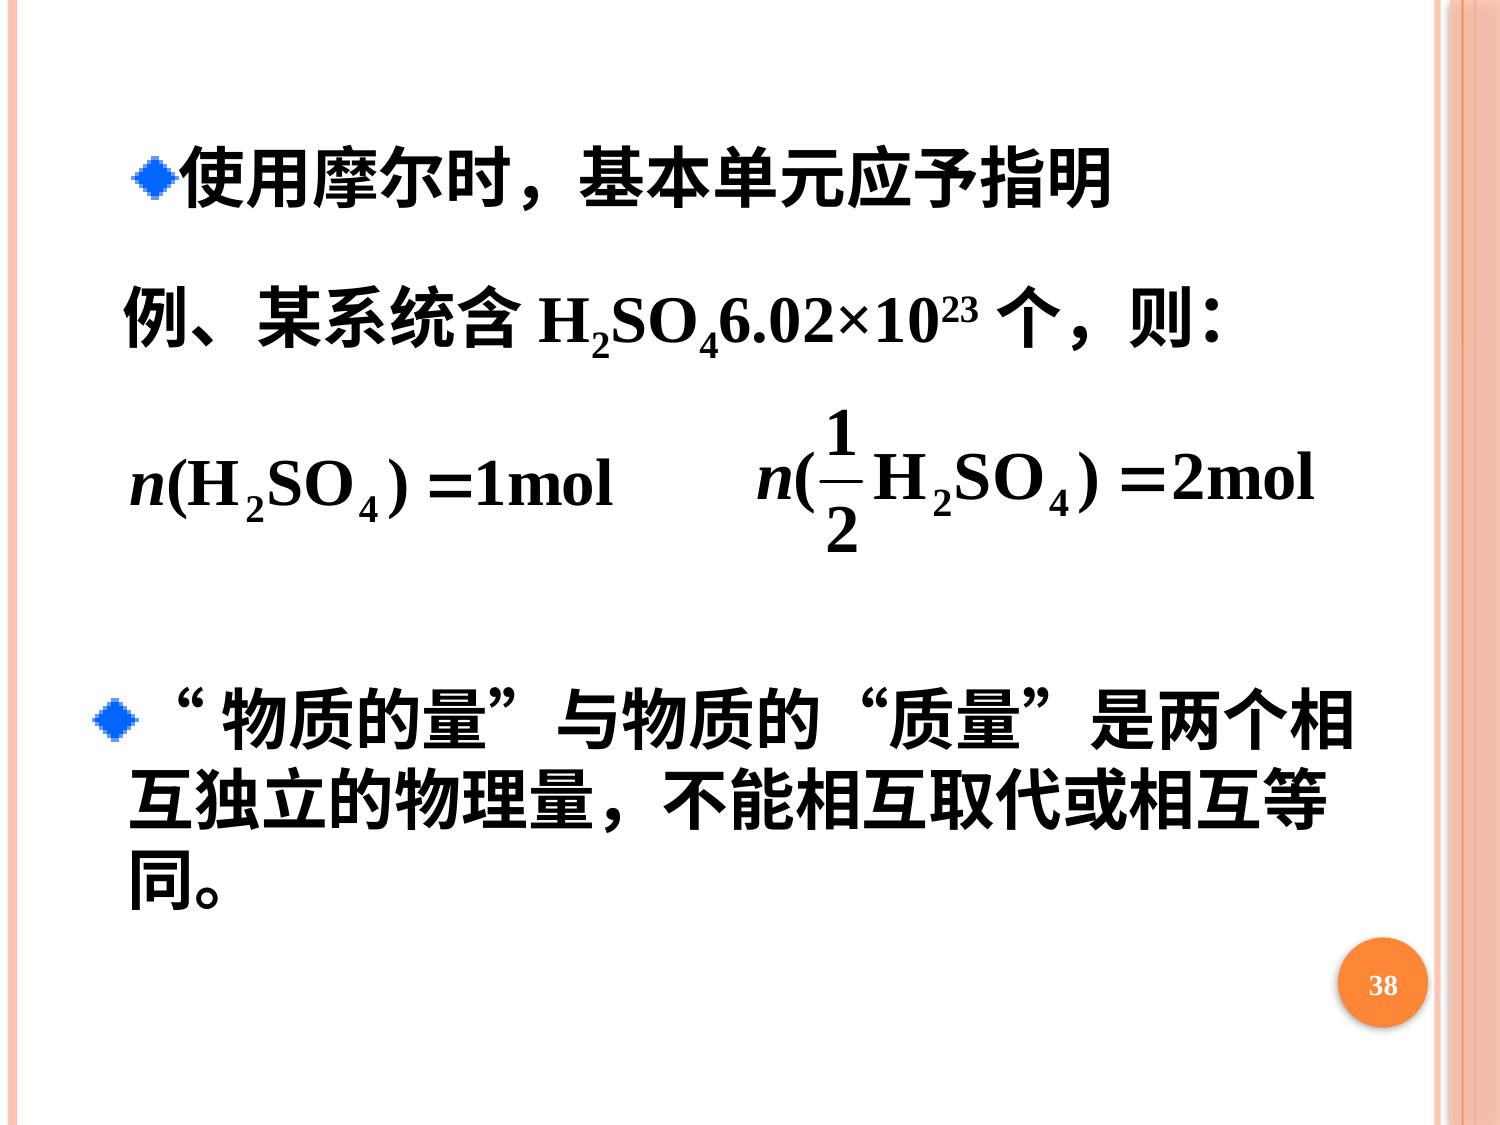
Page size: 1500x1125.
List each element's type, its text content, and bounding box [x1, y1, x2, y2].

picture [131, 152, 179, 200]
picture [92, 694, 139, 742]
text_box “物质的量”与物质的“质量”是两个相互独立的物理量，不能相互取代或相互等同。 [77, 590, 1414, 1006]
text_box [1333, 940, 1434, 1026]
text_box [107, 267, 1331, 569]
text_box 使用摩尔时，基本单元应予指明 [117, 128, 1216, 224]
